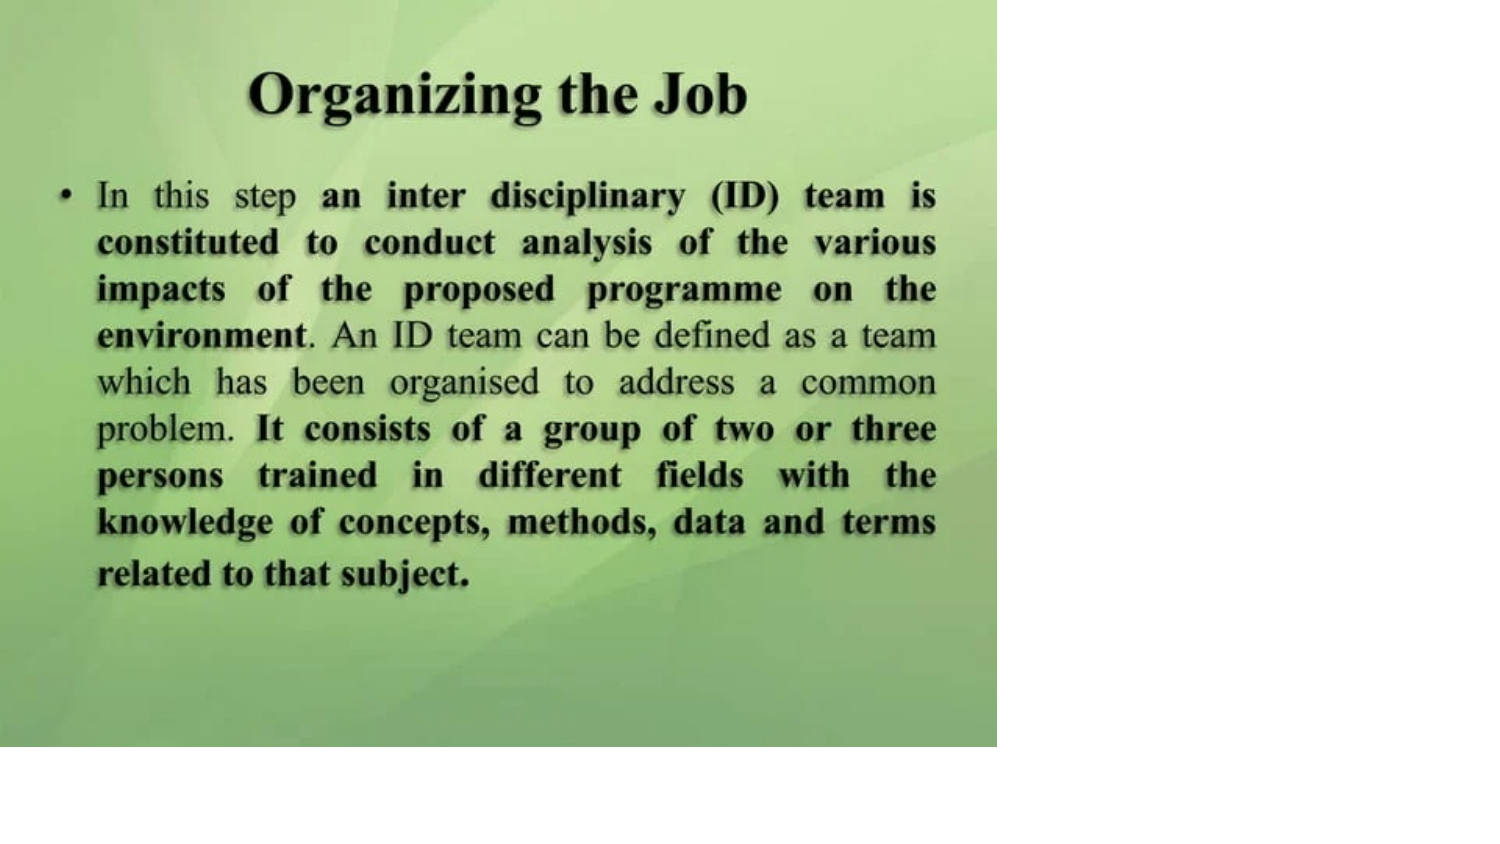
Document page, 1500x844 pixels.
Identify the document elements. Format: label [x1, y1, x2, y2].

picture [0, 0, 997, 748]
